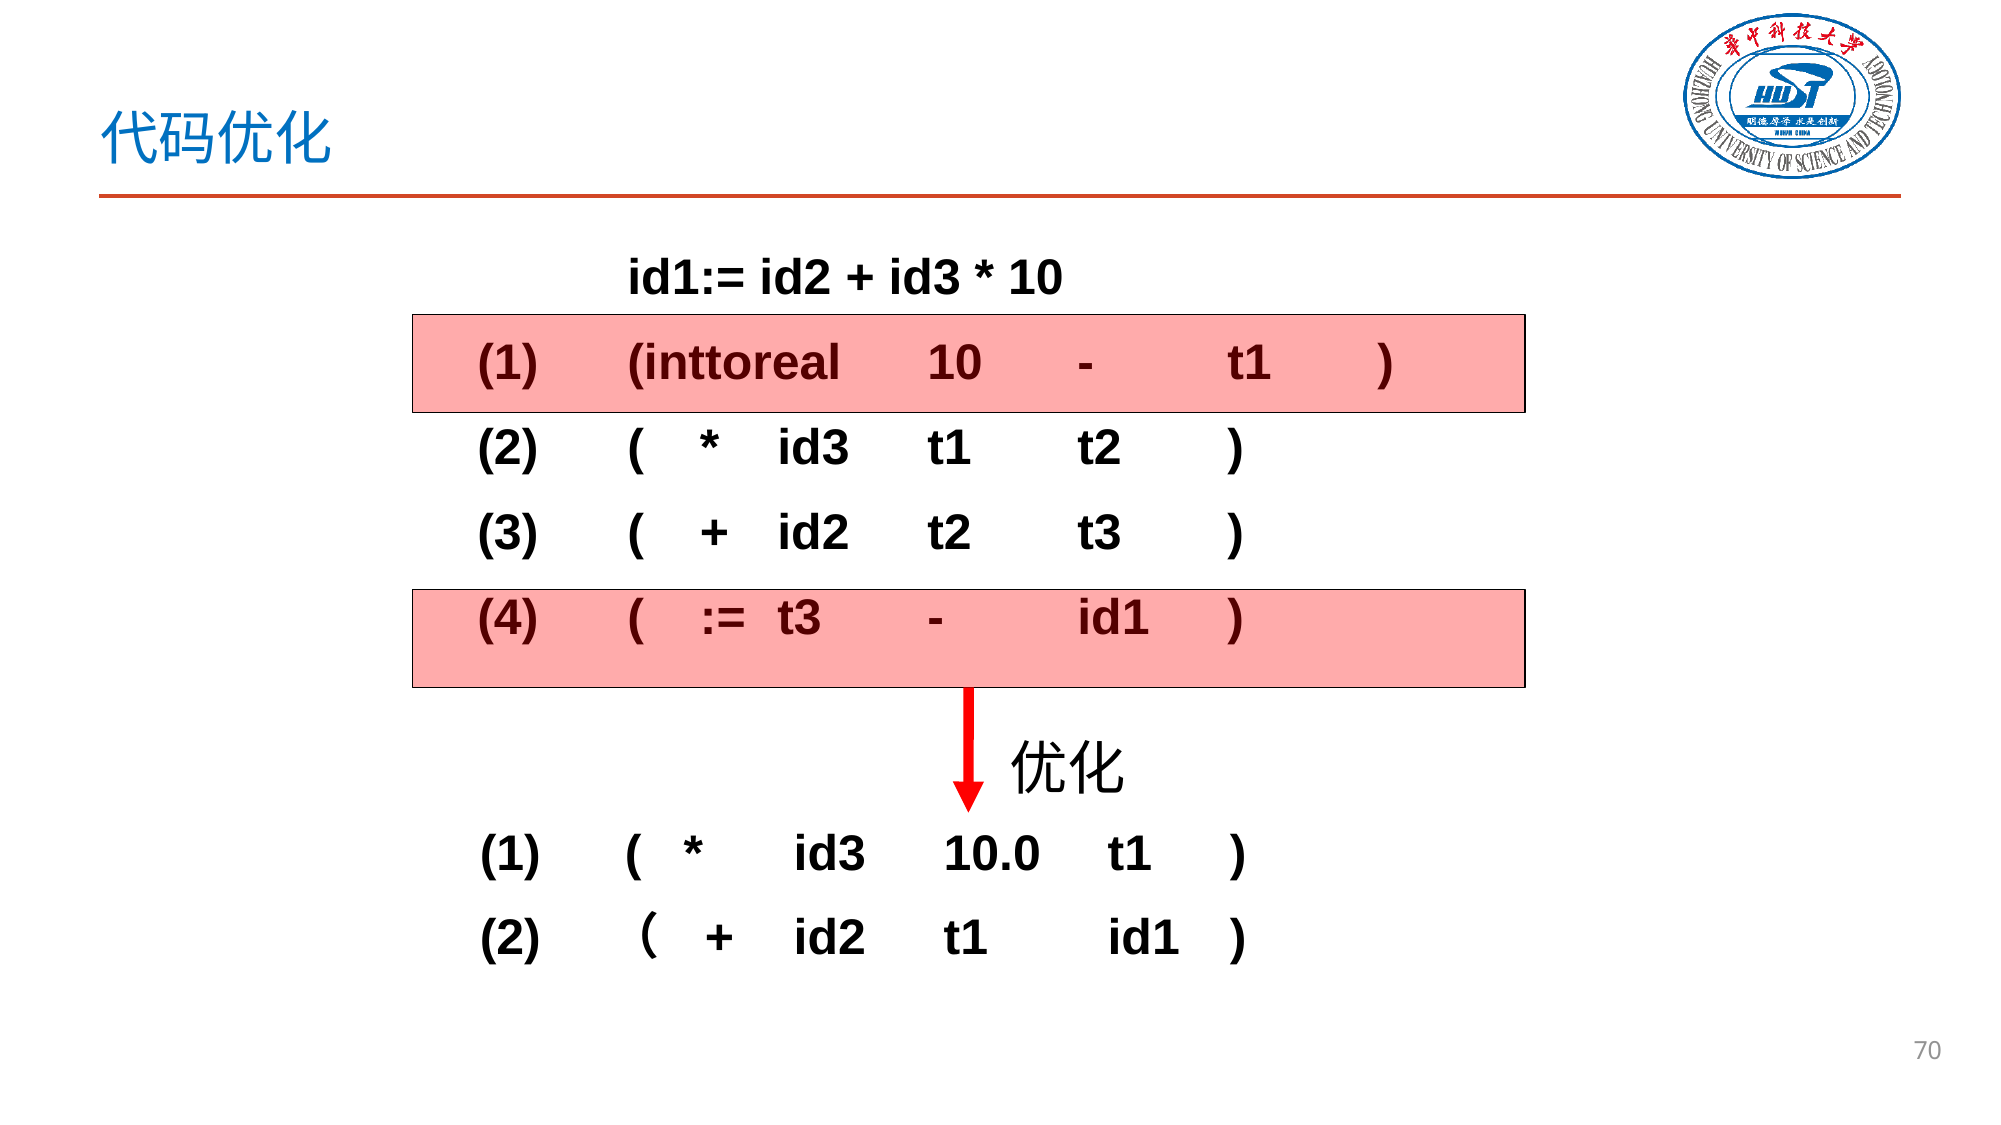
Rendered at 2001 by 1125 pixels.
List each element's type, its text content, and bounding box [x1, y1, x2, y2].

text_box 优化 [994, 688, 1141, 809]
text_box [412, 589, 1525, 688]
text_box id1:= id2 + id3 * 10 (1) (inttoreal 10 - t1 ) (2) ( * id3 t1 t2 ) (3) ( + id2 t2 t3 ) (4) ( := t3 - id1 ) [462, 237, 1525, 314]
text_box id1:= id2 + id3 * 10 (1) (inttoreal 10 - t1 ) (2) ( * id3 t1 t2 ) (3) ( + id2 t2 t3 ) (4) ( := t3 - id1 ) [462, 413, 1525, 589]
title 代码优化 [85, 73, 1214, 179]
text_box [412, 314, 1525, 413]
text_box (1) ( * id3 10.0 t1 ) (2) （ + id2 t1 id1 ) [465, 812, 1472, 973]
slide_number 70 [1373, 1036, 1957, 1097]
picture [1683, 13, 1901, 179]
